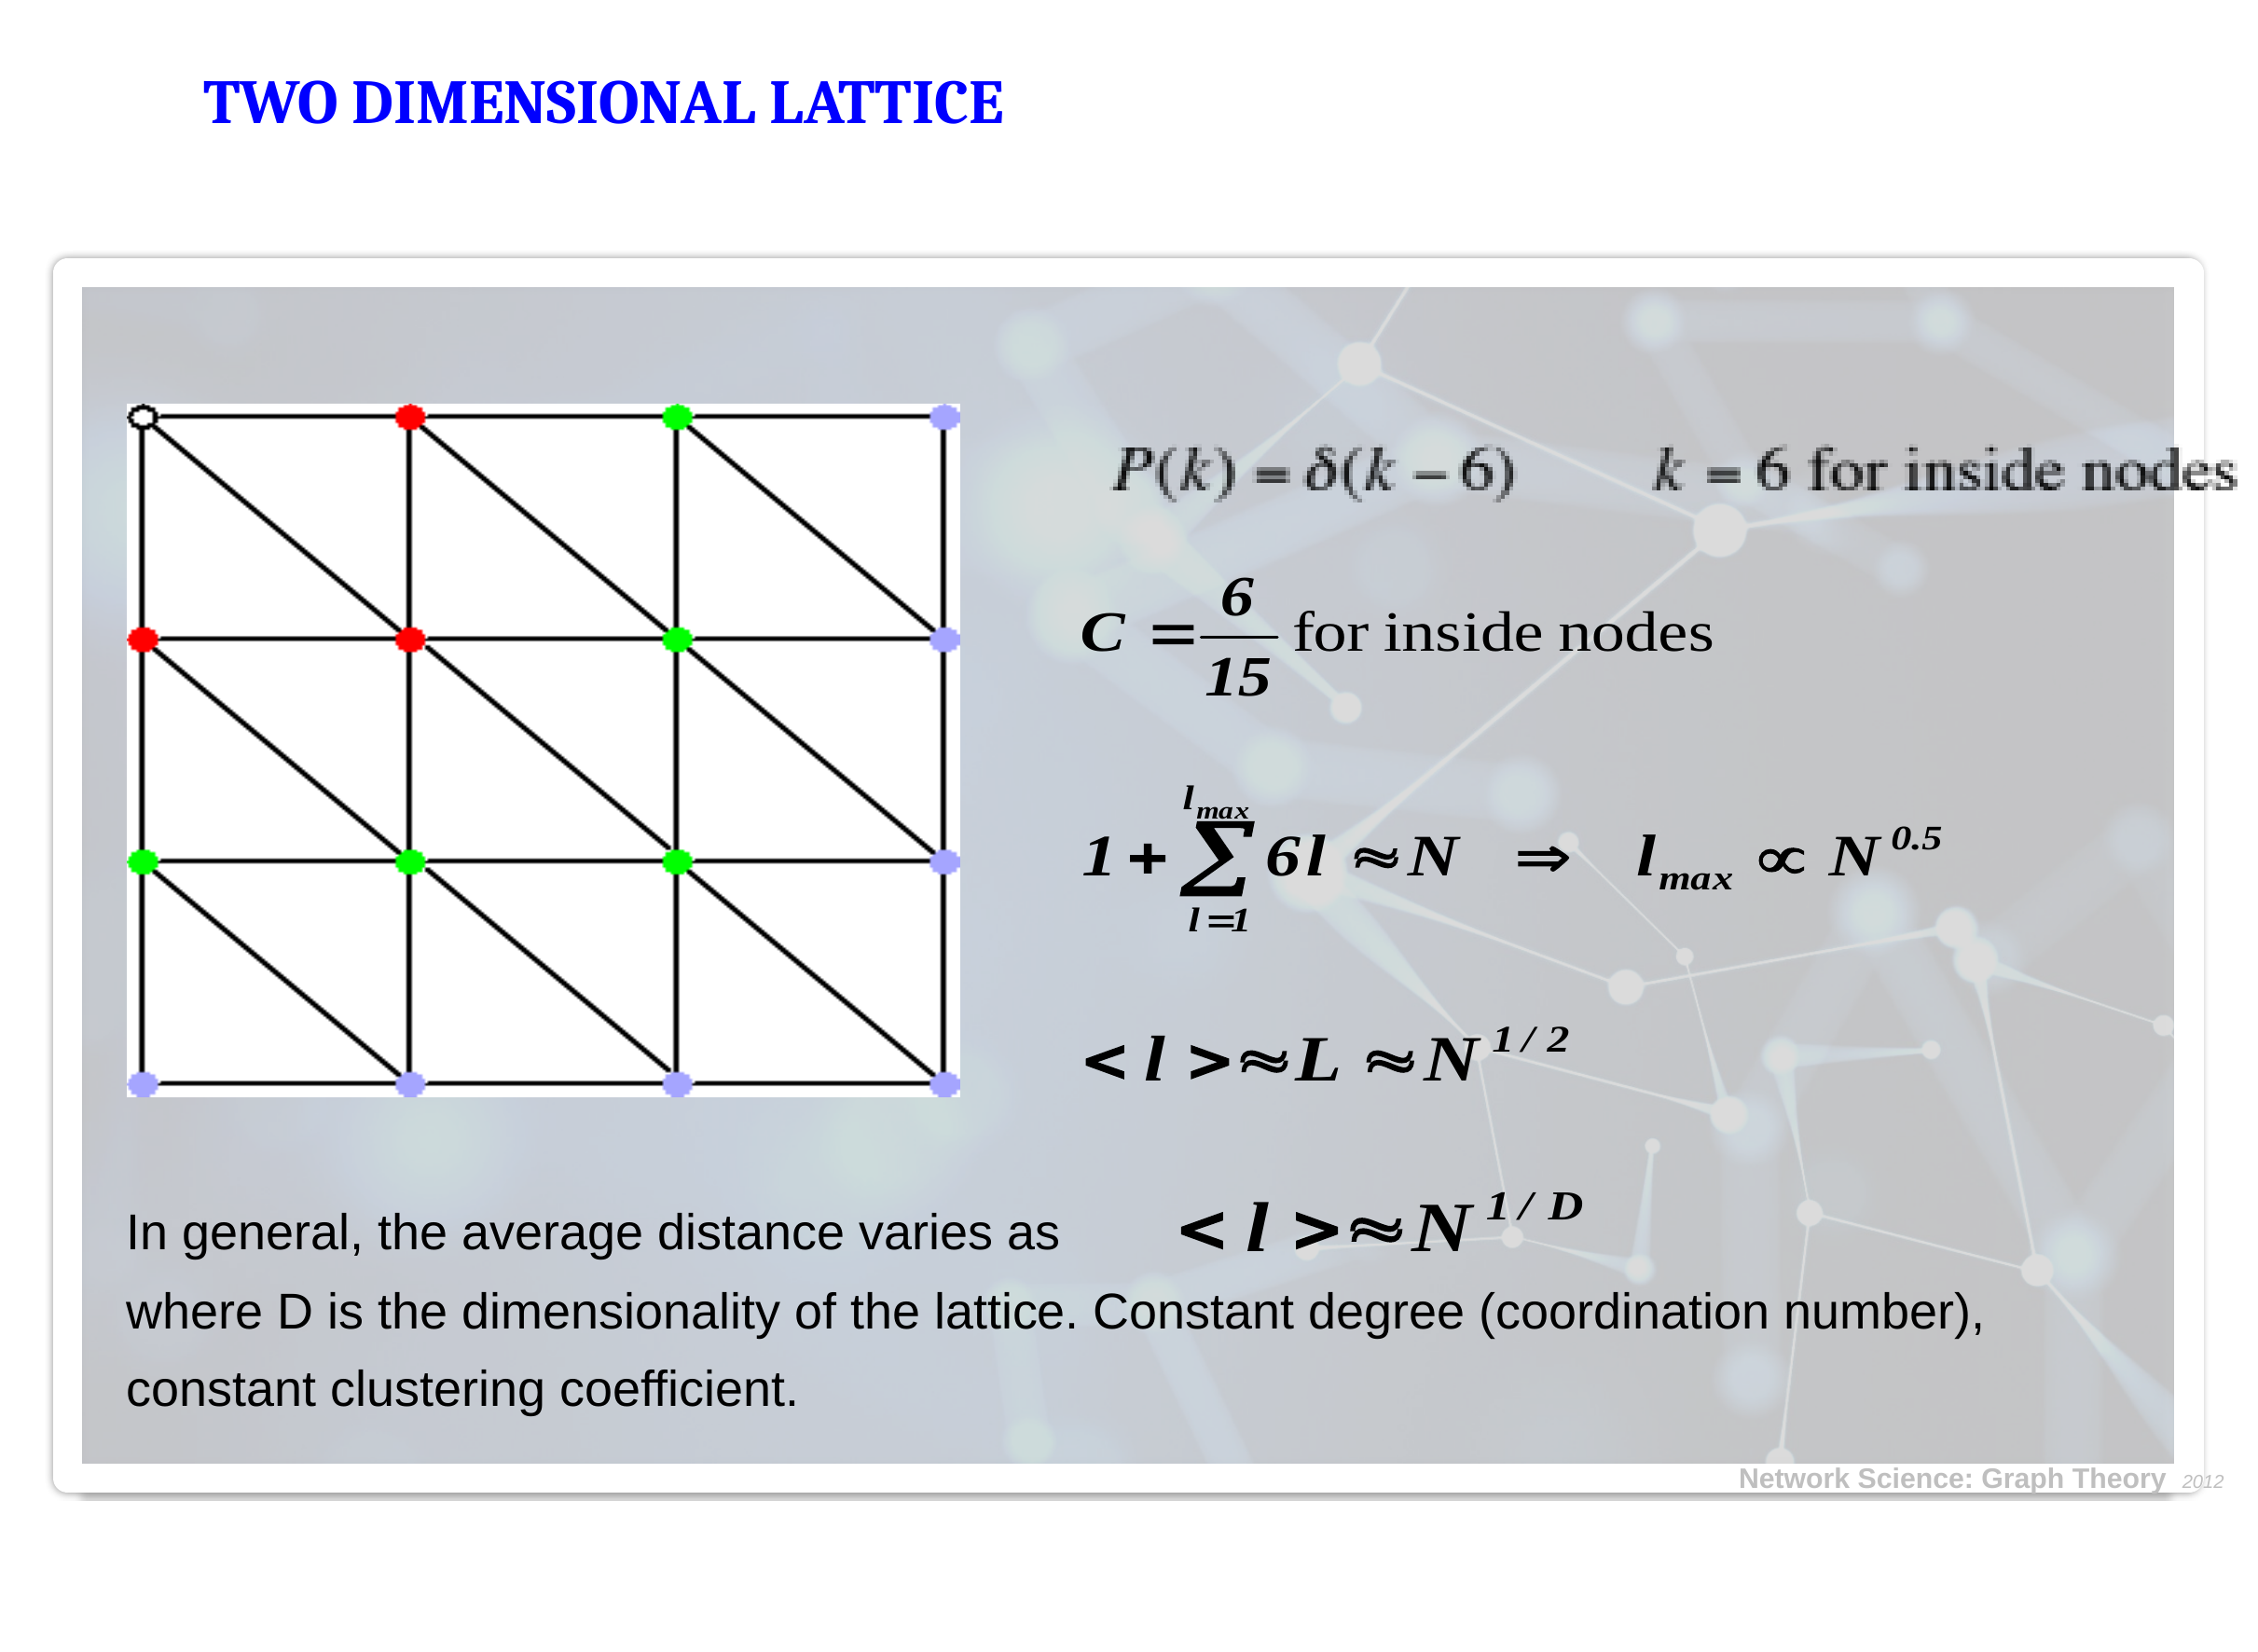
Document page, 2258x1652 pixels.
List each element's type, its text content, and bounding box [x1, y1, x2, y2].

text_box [1071, 772, 1957, 945]
text_box TWO DIMENSIONAL LATTICE [180, 49, 1166, 153]
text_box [1071, 560, 1728, 709]
picture [82, 286, 2175, 1465]
text_box Network Science: Graph Theory 2012 [1598, 1452, 2238, 1501]
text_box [1165, 1174, 1599, 1270]
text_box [1101, 436, 2238, 503]
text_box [1071, 1011, 1582, 1098]
